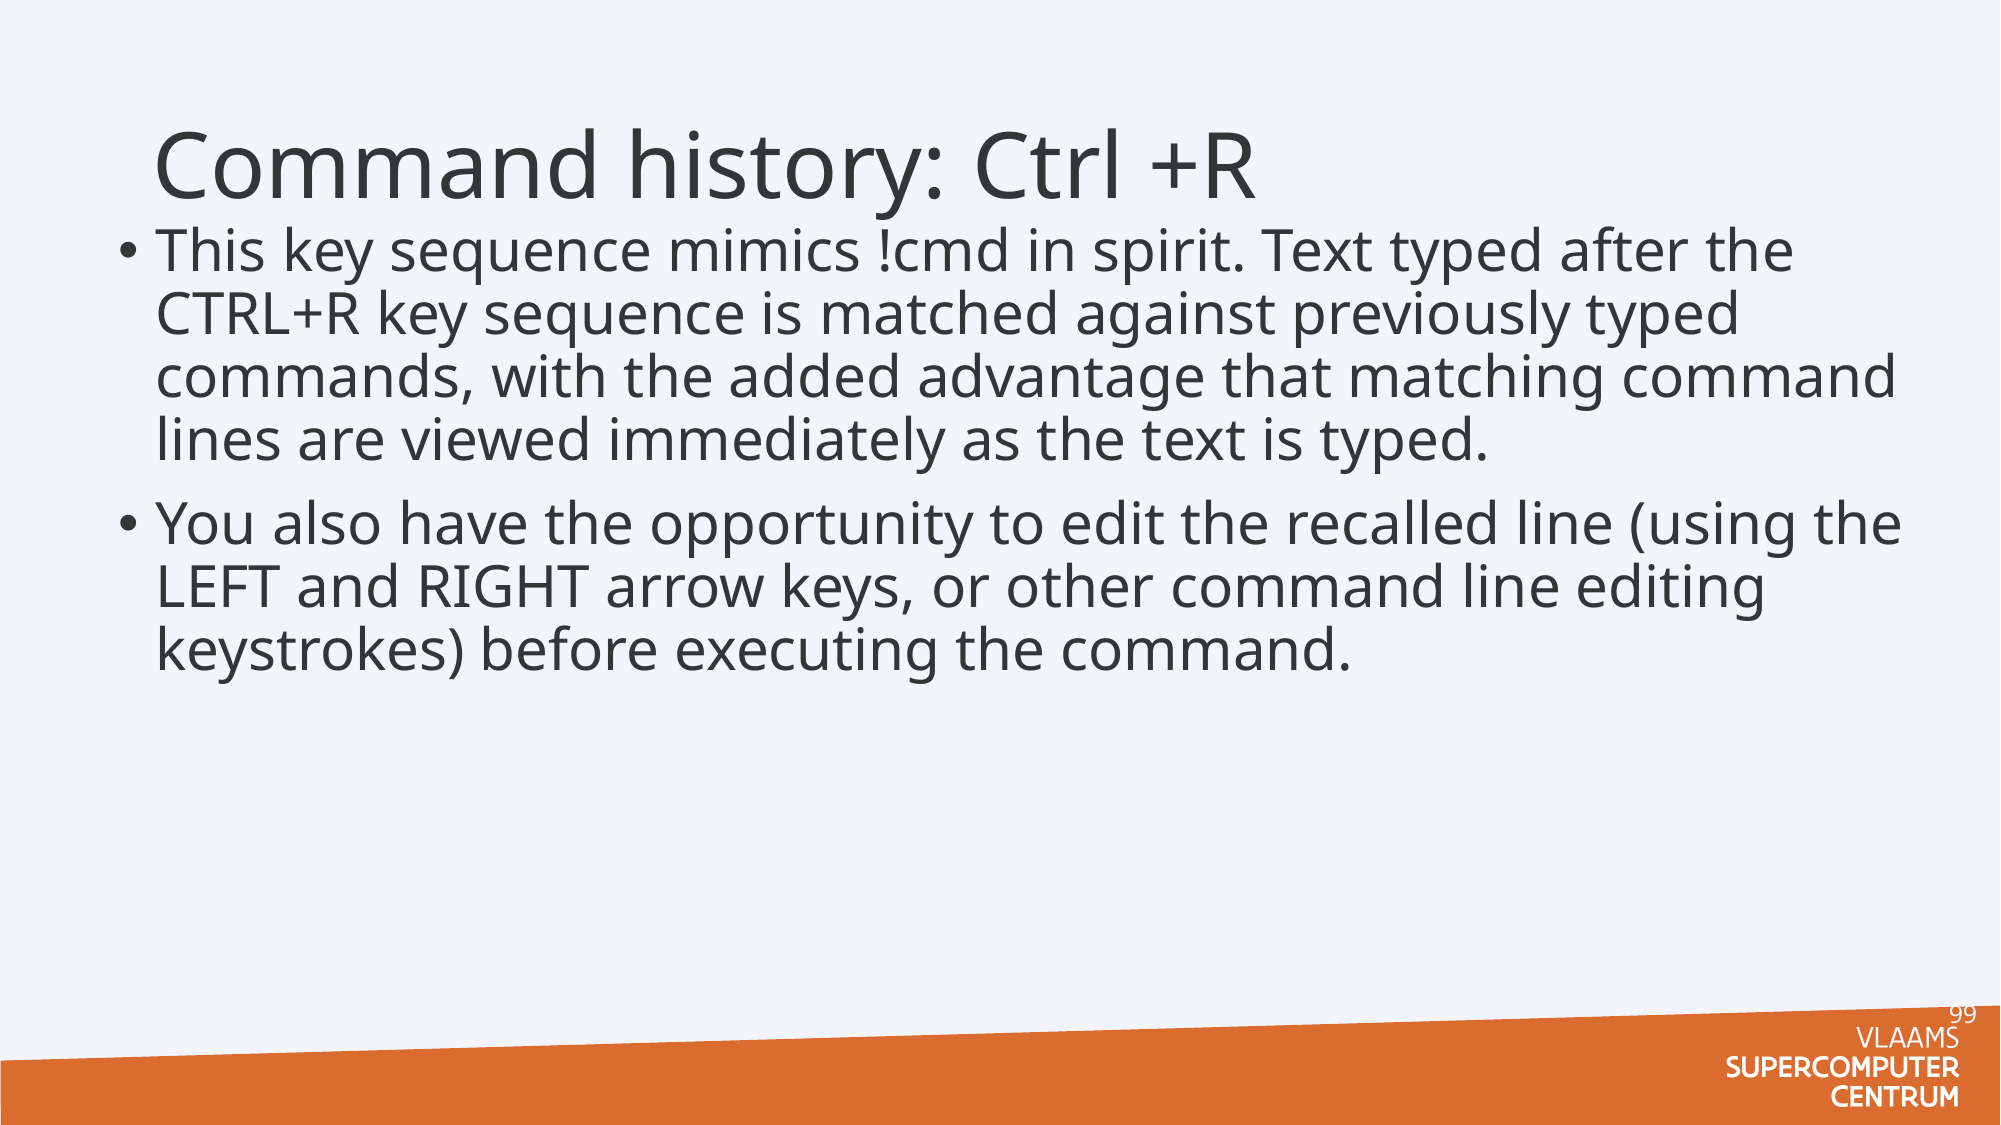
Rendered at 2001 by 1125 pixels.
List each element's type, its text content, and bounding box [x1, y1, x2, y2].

picture [1725, 1021, 1960, 1117]
slide_number 99 [1787, 992, 1993, 1040]
title Command history: Ctrl +R [137, 59, 1863, 221]
list This key sequence mimics !cmd in spirit. Text typed after the CTRL+R key sequence is matched against previously typed commands, with the added advantage that matching command lines are viewed immediately as the text is typed. You also have the opportunity to edit the recalled line (using the LEFT and RIGHT arrow keys, or other command line editing keystrokes) before executing the command. [118, 221, 1941, 948]
